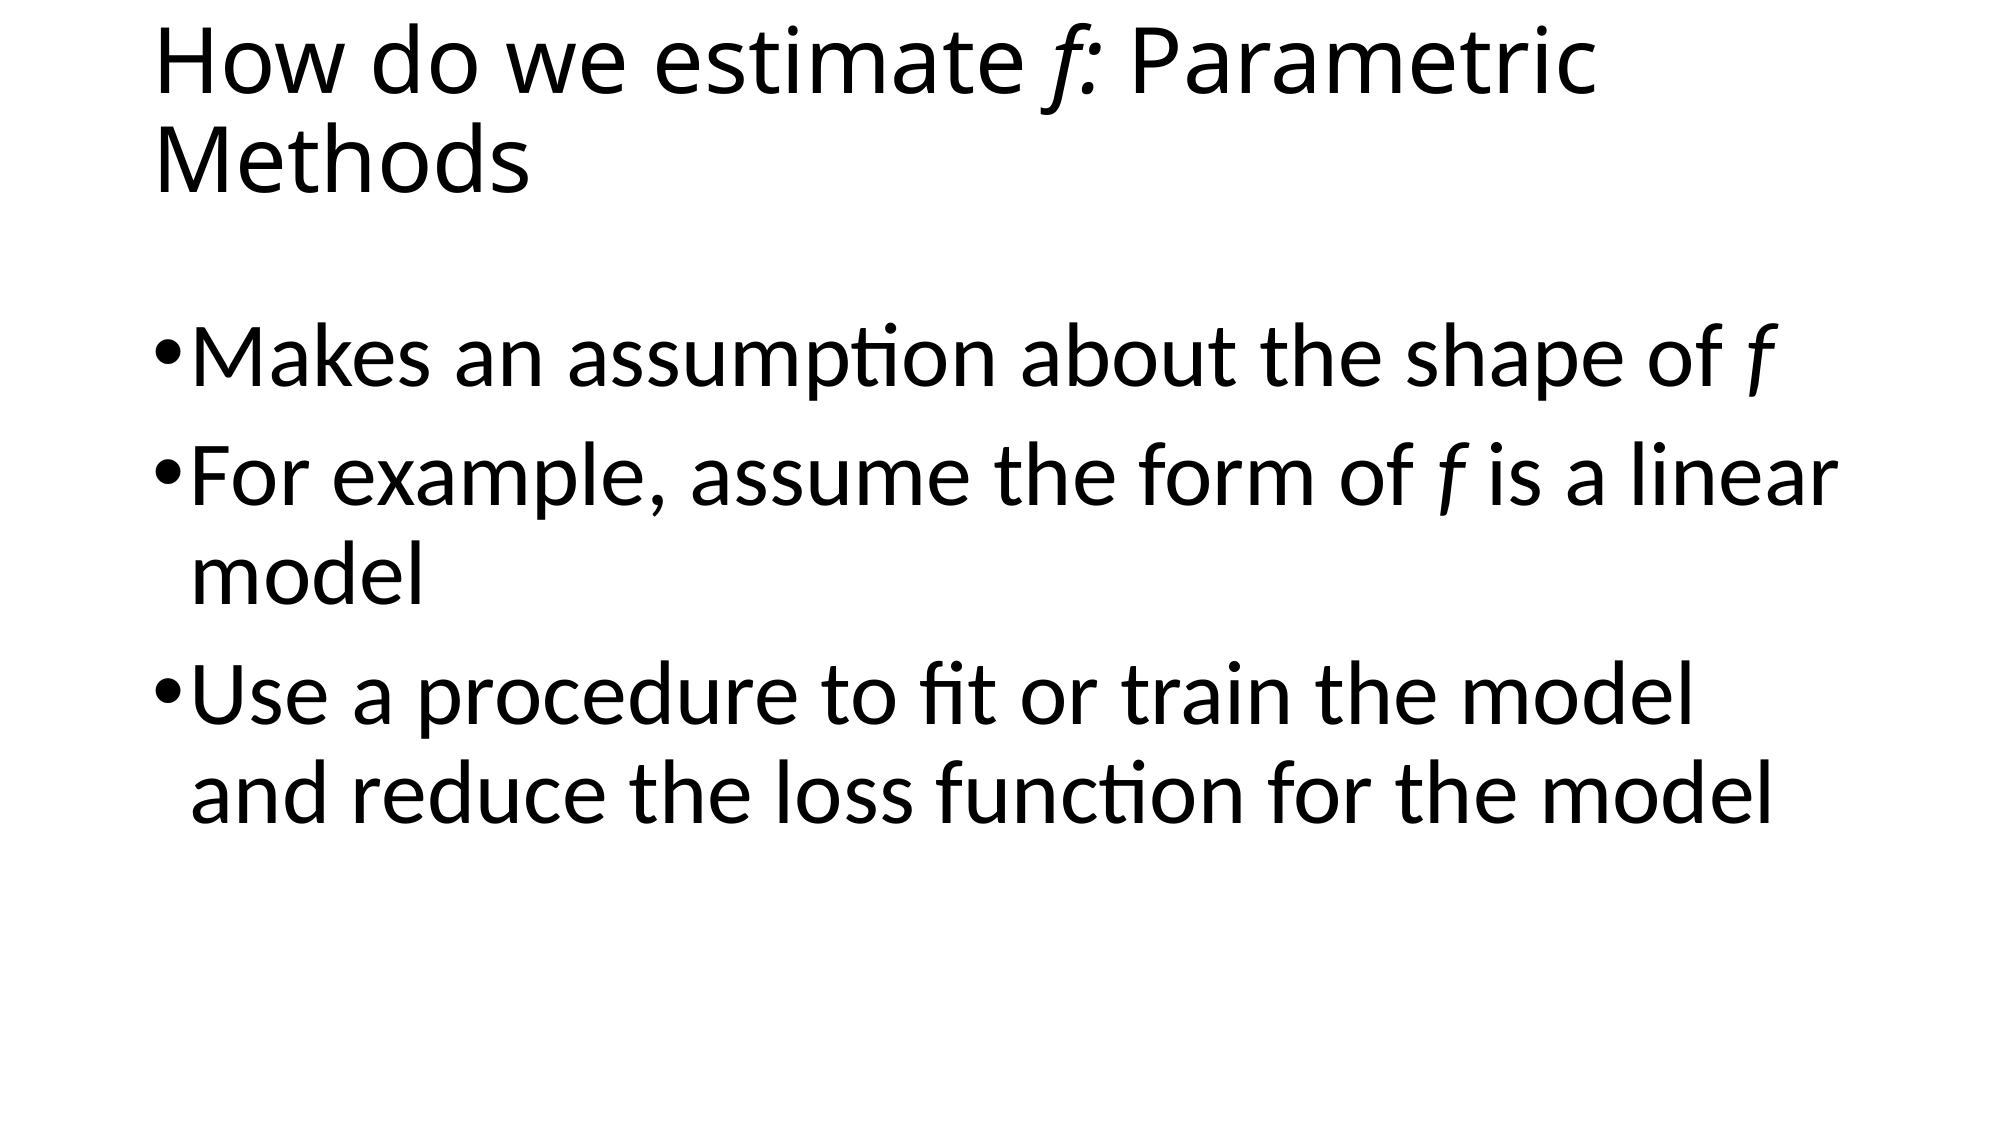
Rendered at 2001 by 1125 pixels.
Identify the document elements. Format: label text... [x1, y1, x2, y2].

list Makes an assumption about the shape of f For example, assume the form of f is a linear model Use a procedure to fit or train the model and reduce the loss function for the model [137, 299, 1863, 1014]
title How do we estimate f: Parametric Methods [137, 59, 1863, 278]
